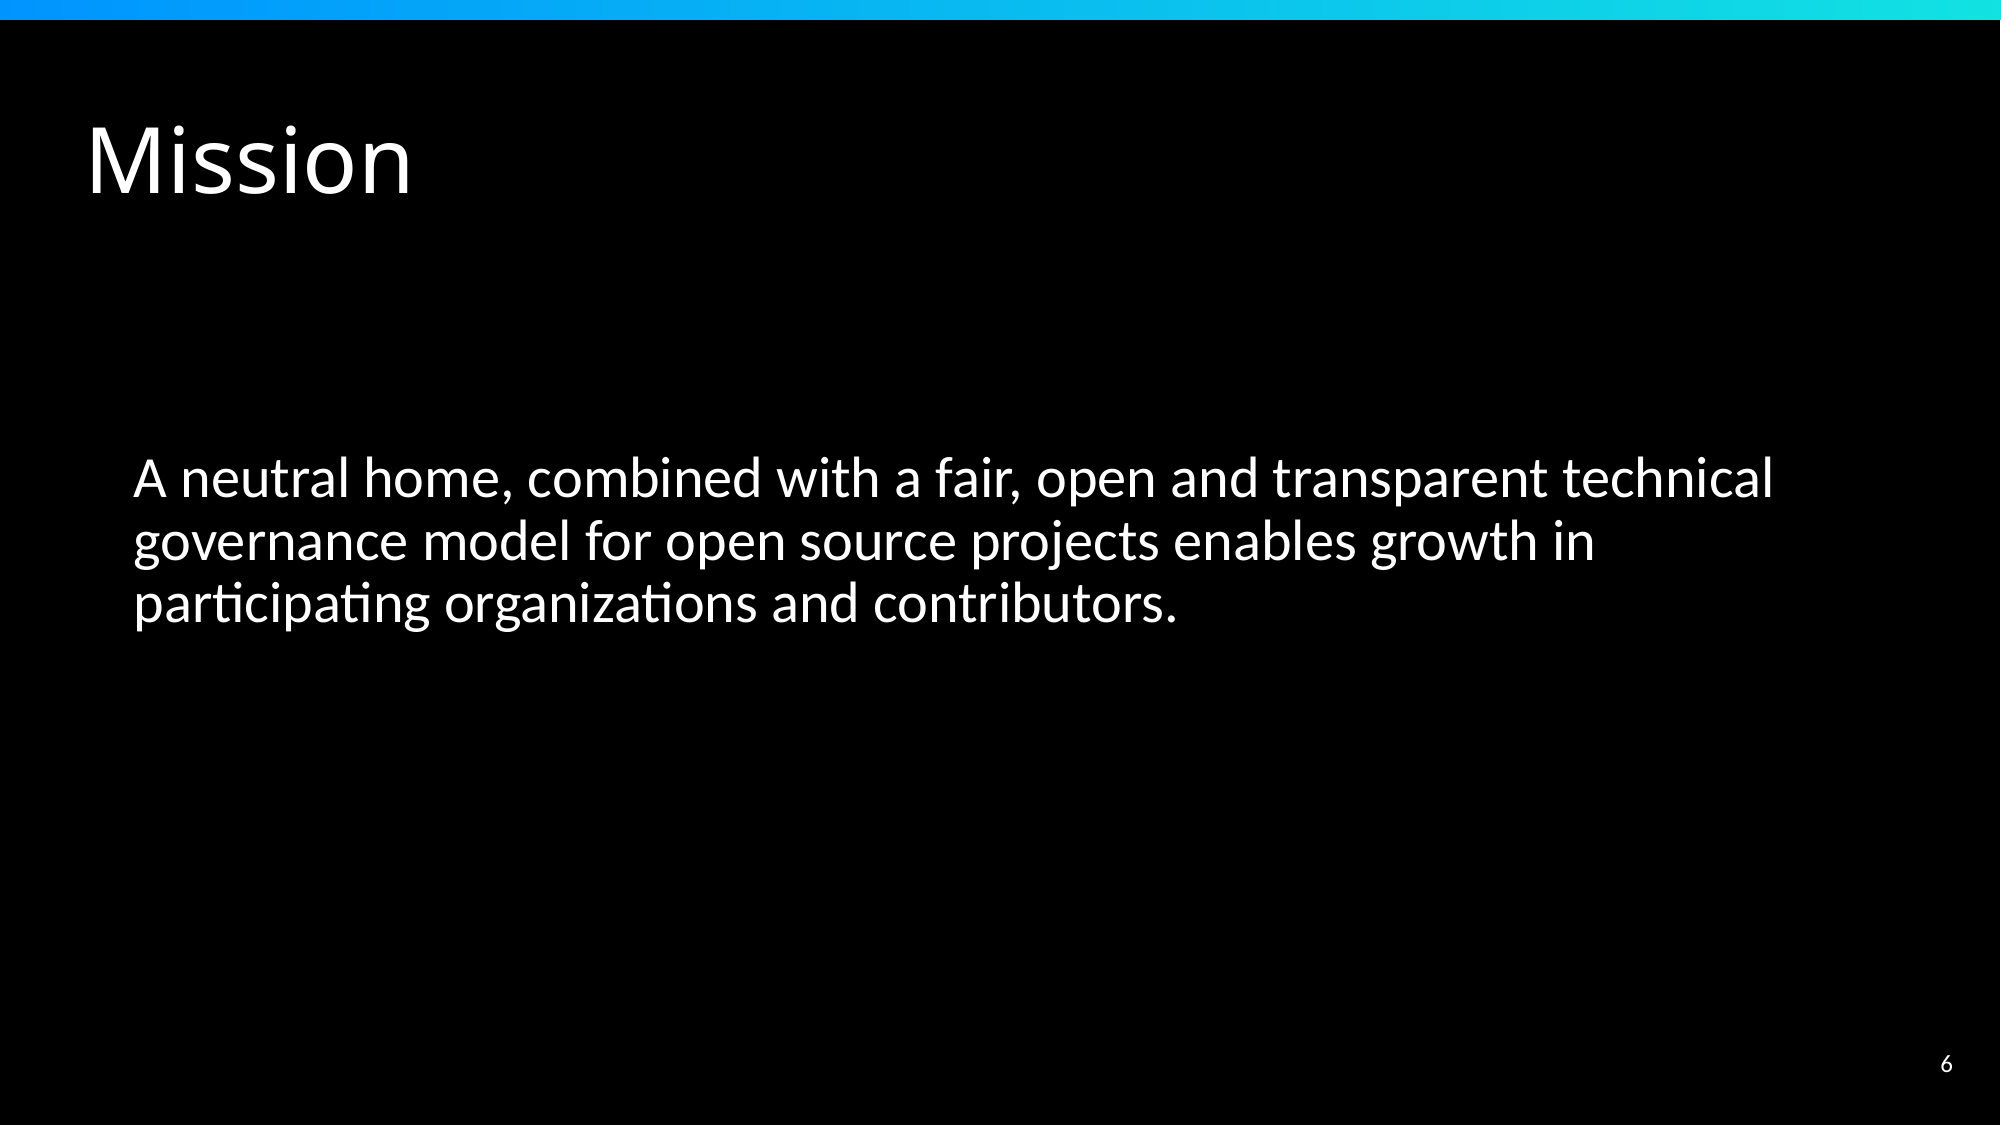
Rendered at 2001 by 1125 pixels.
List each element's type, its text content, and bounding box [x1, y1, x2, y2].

slide_number 6 [1853, 1019, 1974, 1106]
title Mission [69, 137, 1934, 263]
list A neutral home, combined with a fair, open and transparent technical governance model for open source projects enables growth in participating organizations and contributors. [118, 222, 1799, 970]
picture [391, 0, 395, 20]
